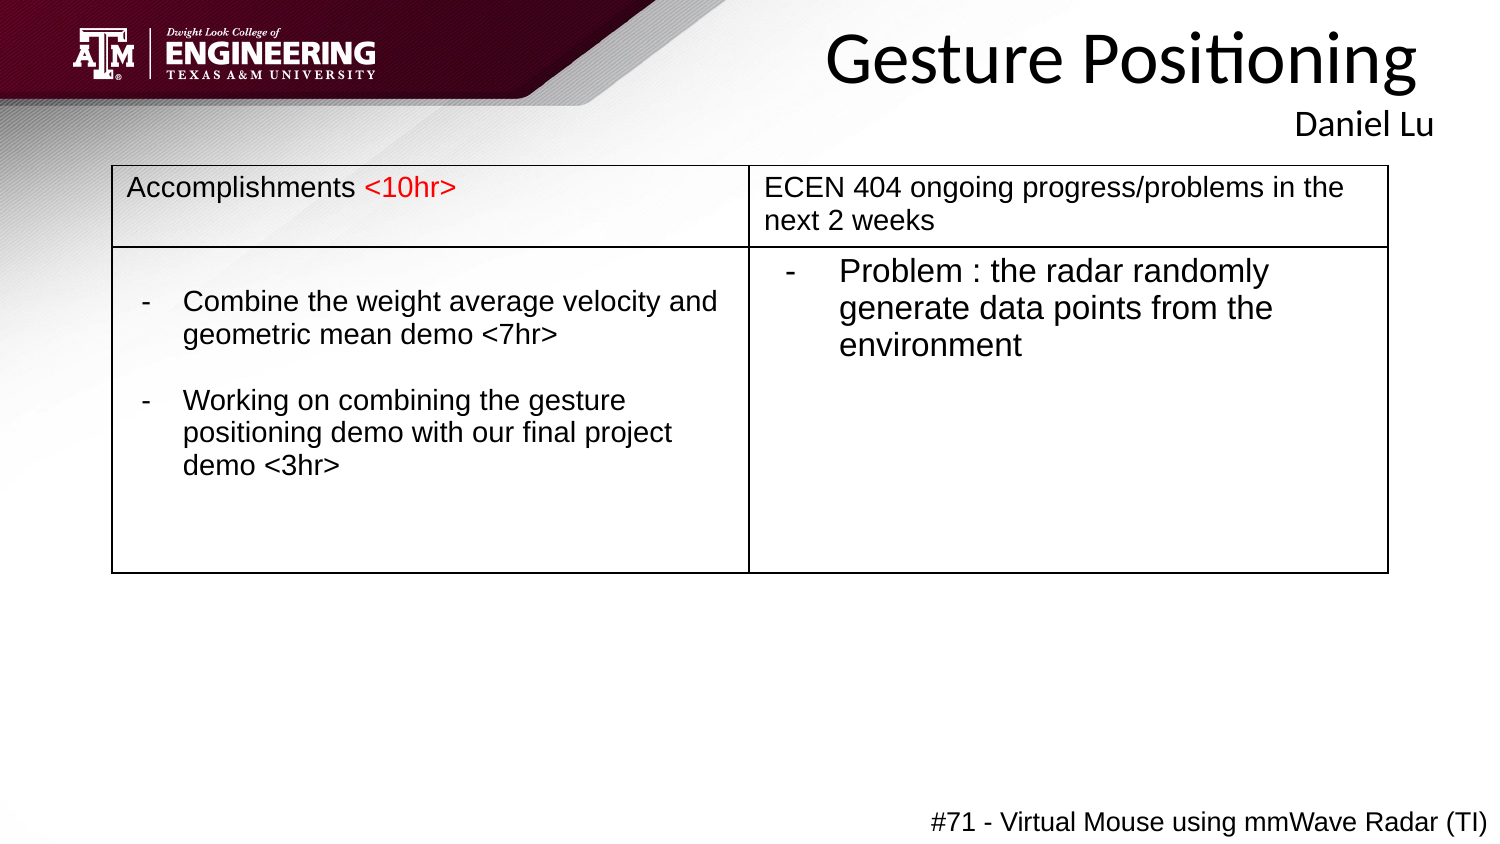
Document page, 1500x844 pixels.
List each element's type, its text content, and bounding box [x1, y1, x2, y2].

table_cell Problem : the radar randomly generate data points from the environment [750, 248, 1387, 572]
picture [0, 0, 1500, 844]
table_header ECEN 404 ongoing progress/problems in the next 2 weeks [750, 166, 1387, 246]
text_box #71 - Virtual Mouse using mmWave Radar (TI) [916, 788, 1500, 844]
text_box Gesture Positioning Daniel Lu [362, 1, 1450, 152]
table_header Accomplishments <10hr> [113, 166, 748, 246]
table_cell Combine the weight average velocity and geometric mean demo <7hr> Working on combining the gesture positioning demo with our final project demo <3hr> [113, 248, 748, 572]
